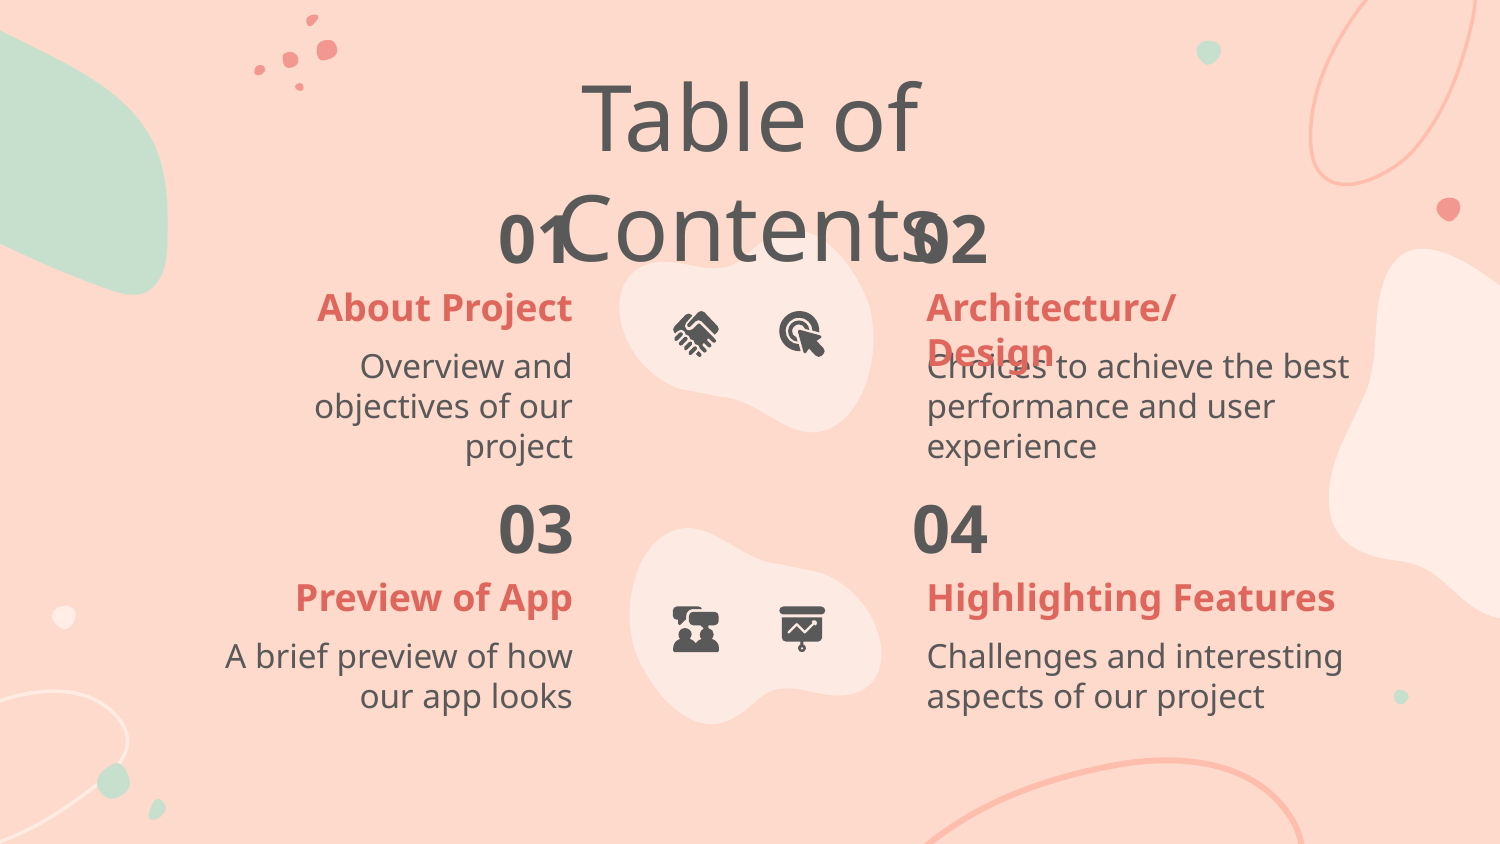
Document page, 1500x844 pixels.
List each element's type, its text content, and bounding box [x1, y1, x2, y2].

text_box [619, 229, 874, 433]
text_box A brief preview of how our app looks [185, 620, 589, 715]
text_box Architecture/Design [911, 269, 1315, 329]
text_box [777, 606, 827, 653]
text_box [672, 310, 720, 358]
text_box Choices to achieve the best performance and user experience [911, 330, 1440, 425]
title 01 [477, 207, 596, 266]
title 04 [891, 497, 1010, 556]
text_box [778, 310, 826, 357]
text_box Challenges and interesting aspects of our project [911, 620, 1369, 715]
title 02 [891, 207, 1010, 266]
text_box Preview of App [185, 559, 589, 619]
text_box [629, 528, 882, 725]
text_box Overview and objectives of our project [185, 330, 589, 425]
title 03 [477, 497, 597, 556]
text_box About Project [185, 269, 589, 329]
text_box Highlighting Features [911, 559, 1378, 619]
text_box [672, 606, 720, 653]
title Table of Contents [367, 44, 1133, 170]
